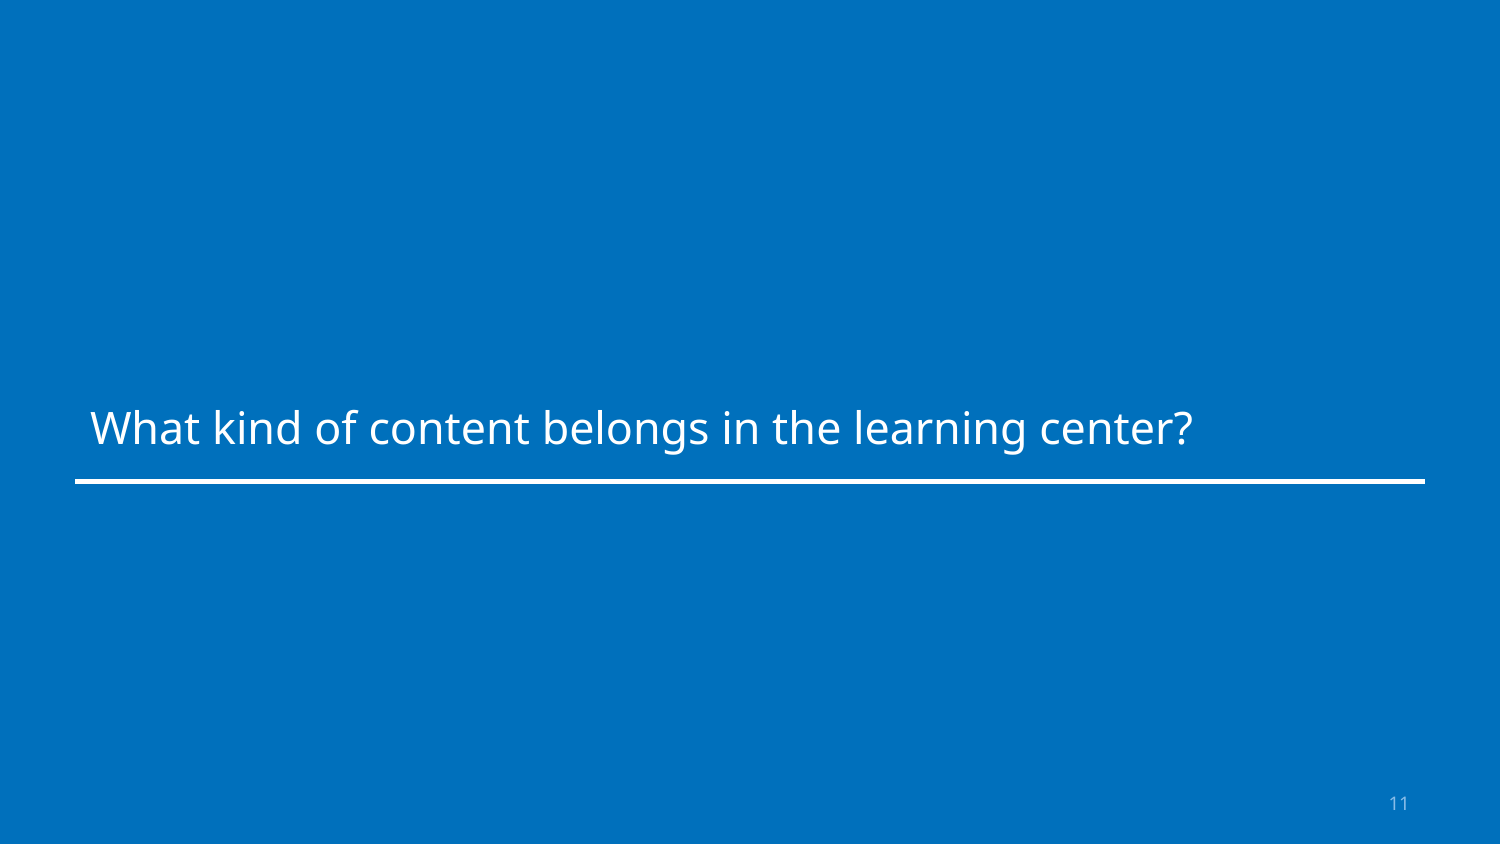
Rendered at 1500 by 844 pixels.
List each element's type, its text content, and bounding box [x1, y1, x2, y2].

title What kind of content belongs in the learning center? [75, 362, 1425, 461]
text_box [74, 473, 1425, 573]
slide_number 11 [1312, 782, 1425, 827]
